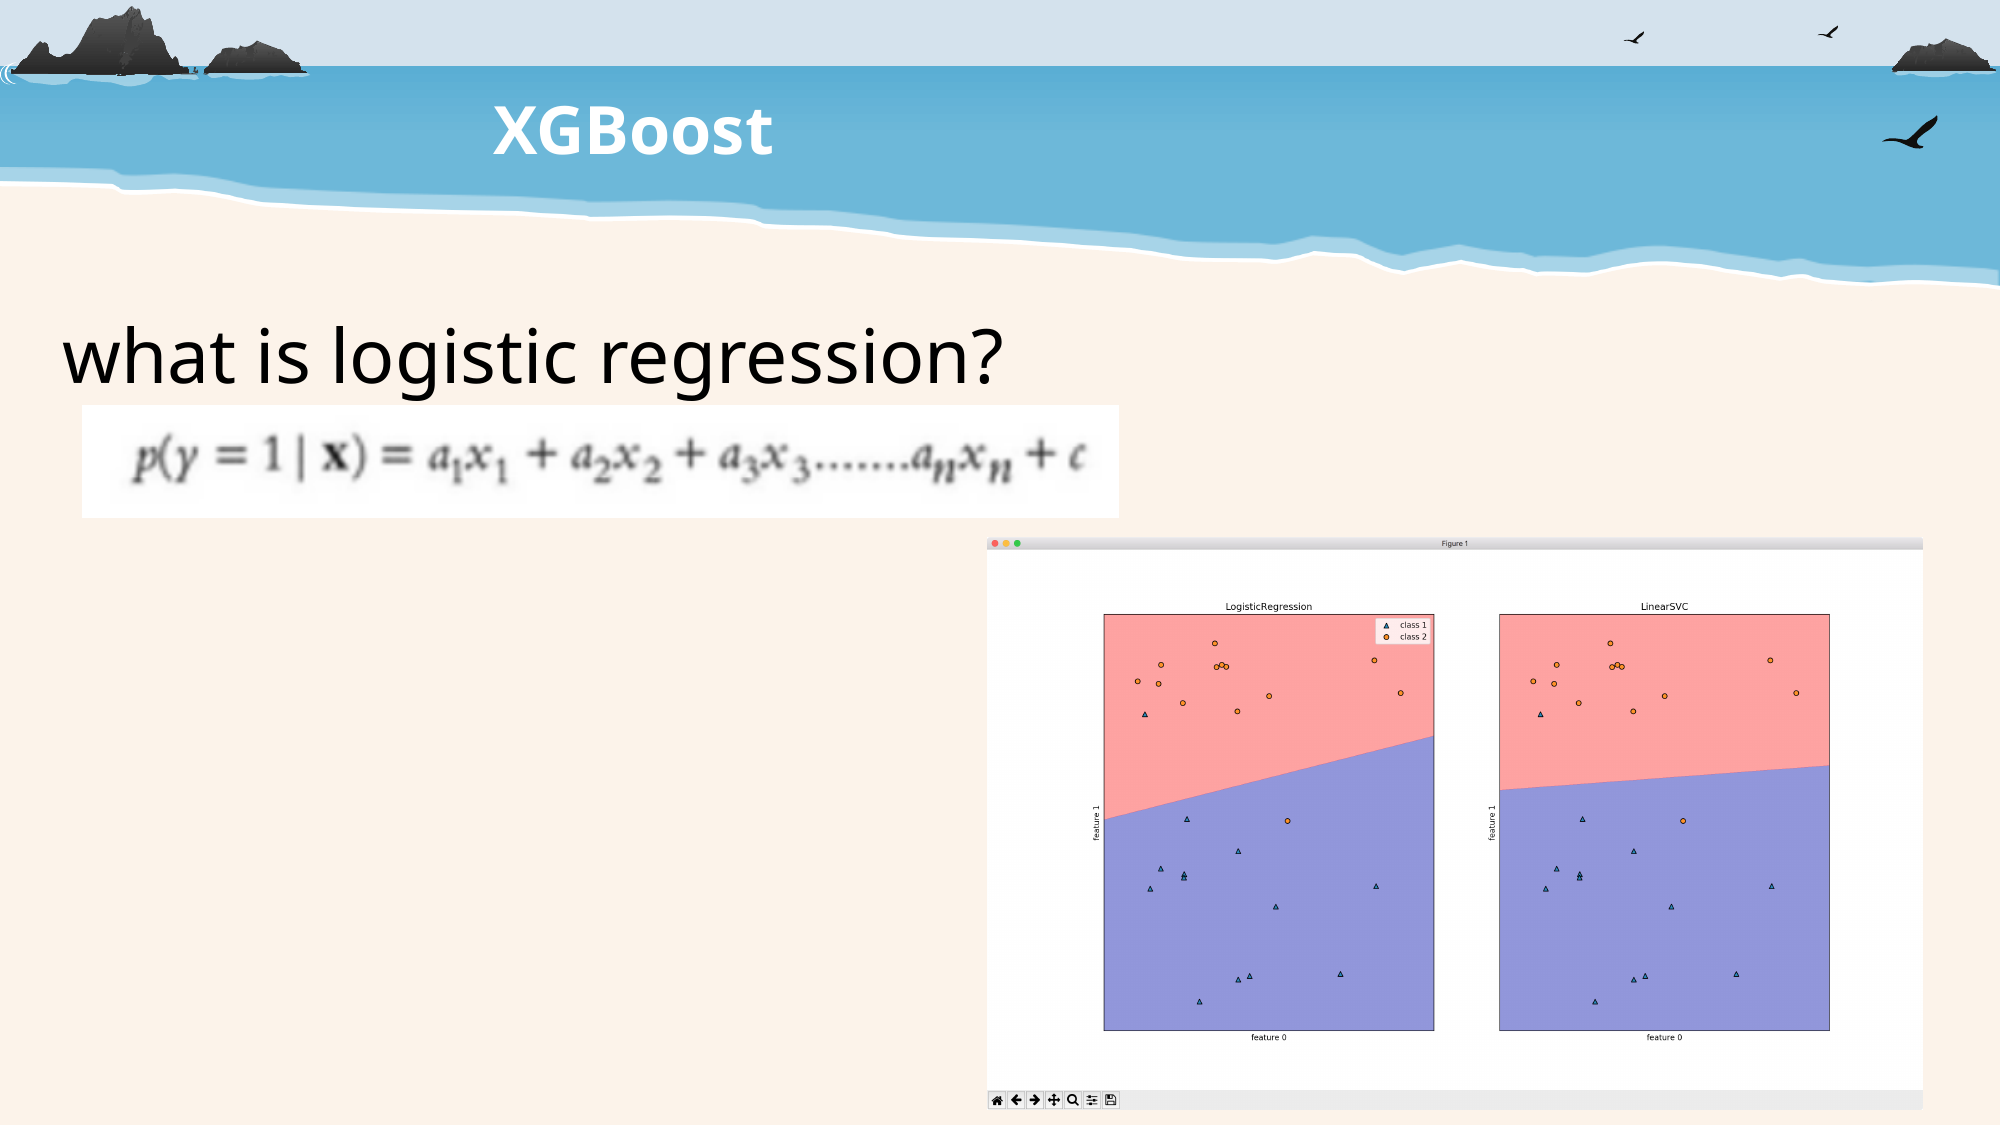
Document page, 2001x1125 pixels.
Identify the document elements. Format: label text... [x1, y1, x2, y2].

text_box what is logistic regression? [47, 317, 1828, 939]
picture [82, 405, 1119, 518]
picture [987, 537, 1923, 1110]
text_box [974, 537, 1567, 1125]
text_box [0, 0, 2000, 317]
